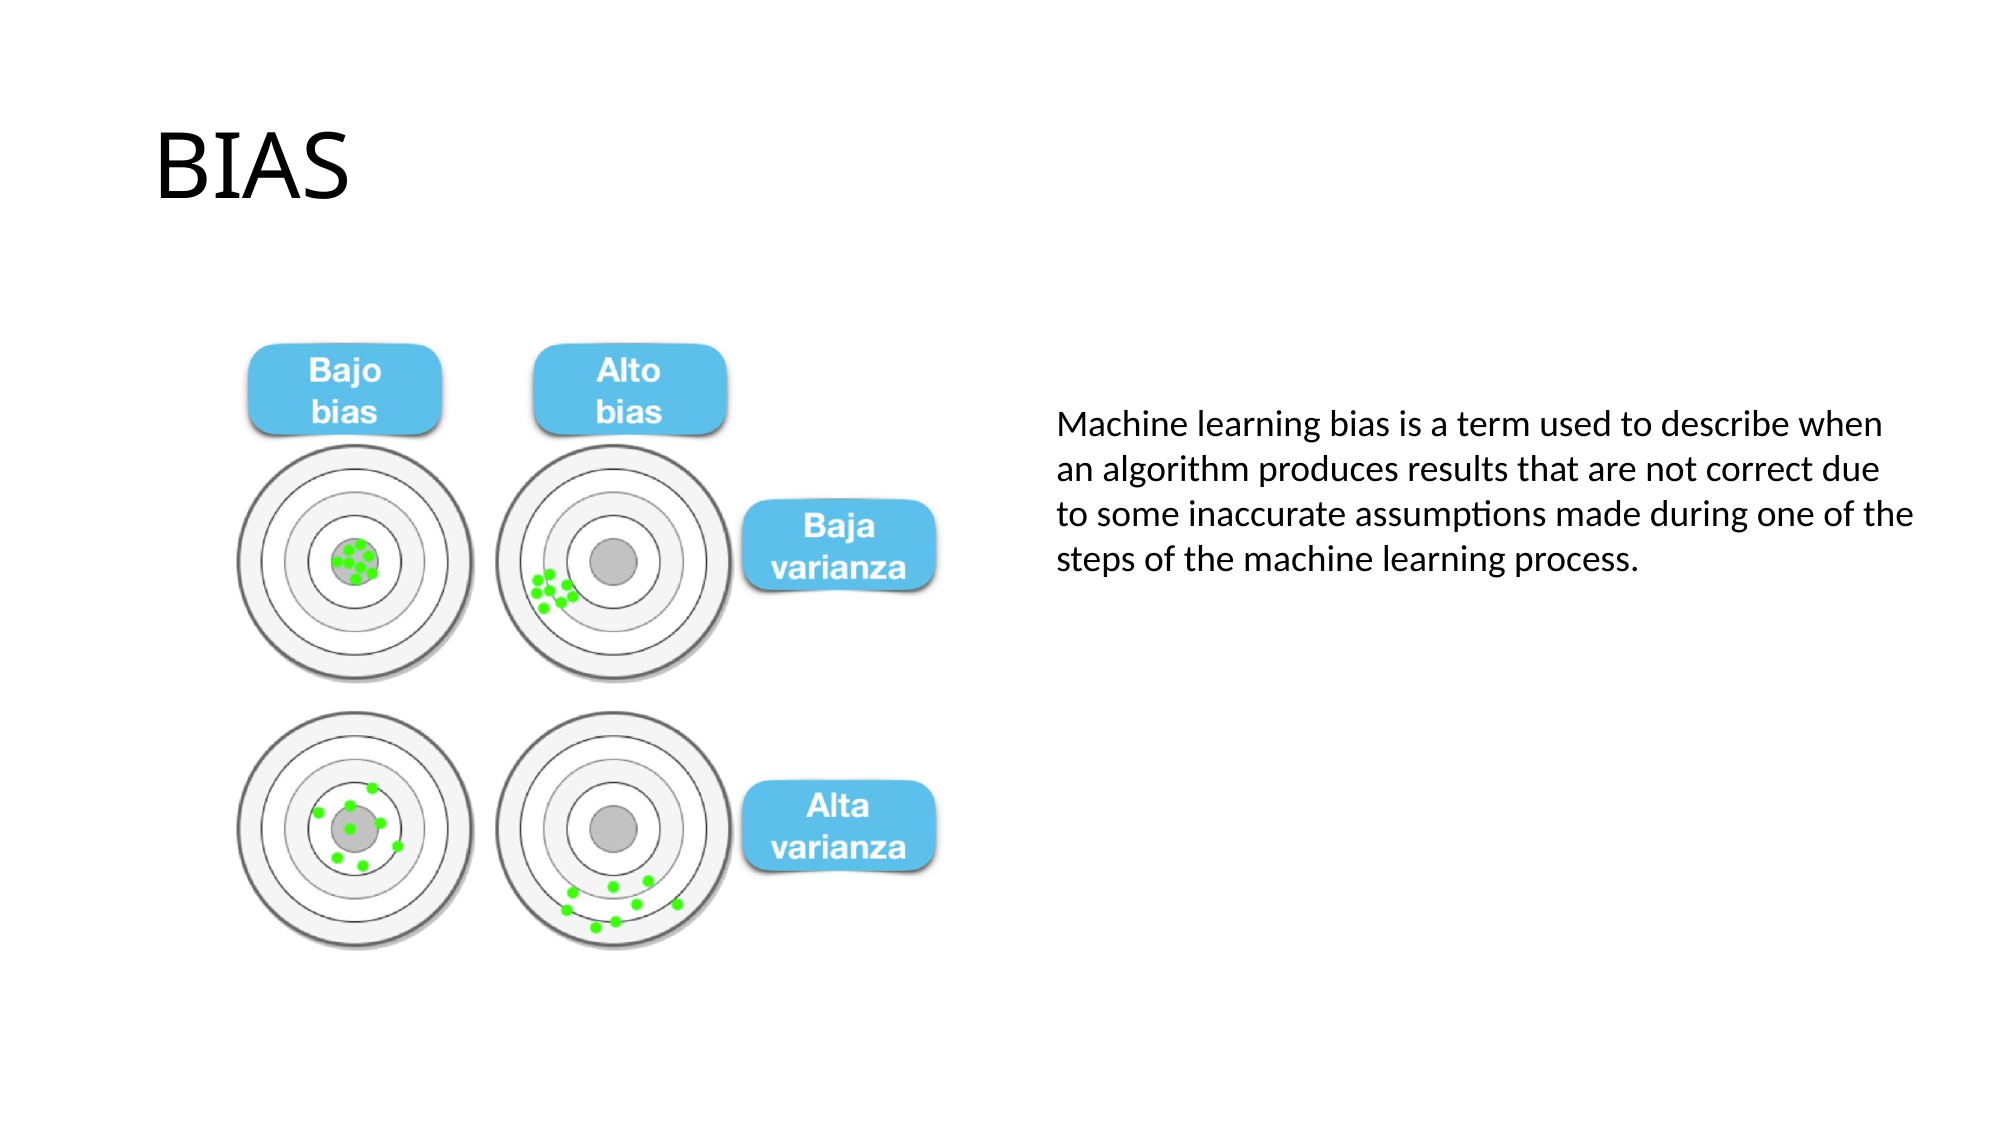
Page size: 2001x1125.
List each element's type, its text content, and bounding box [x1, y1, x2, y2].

text_box Machine learning bias is a term used to describe when an algorithm produces results that are not correct due to some inaccurate assumptions made during one of the steps of the machine learning process. [1041, 391, 1931, 587]
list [206, 277, 973, 992]
title BIAS [137, 59, 1863, 278]
